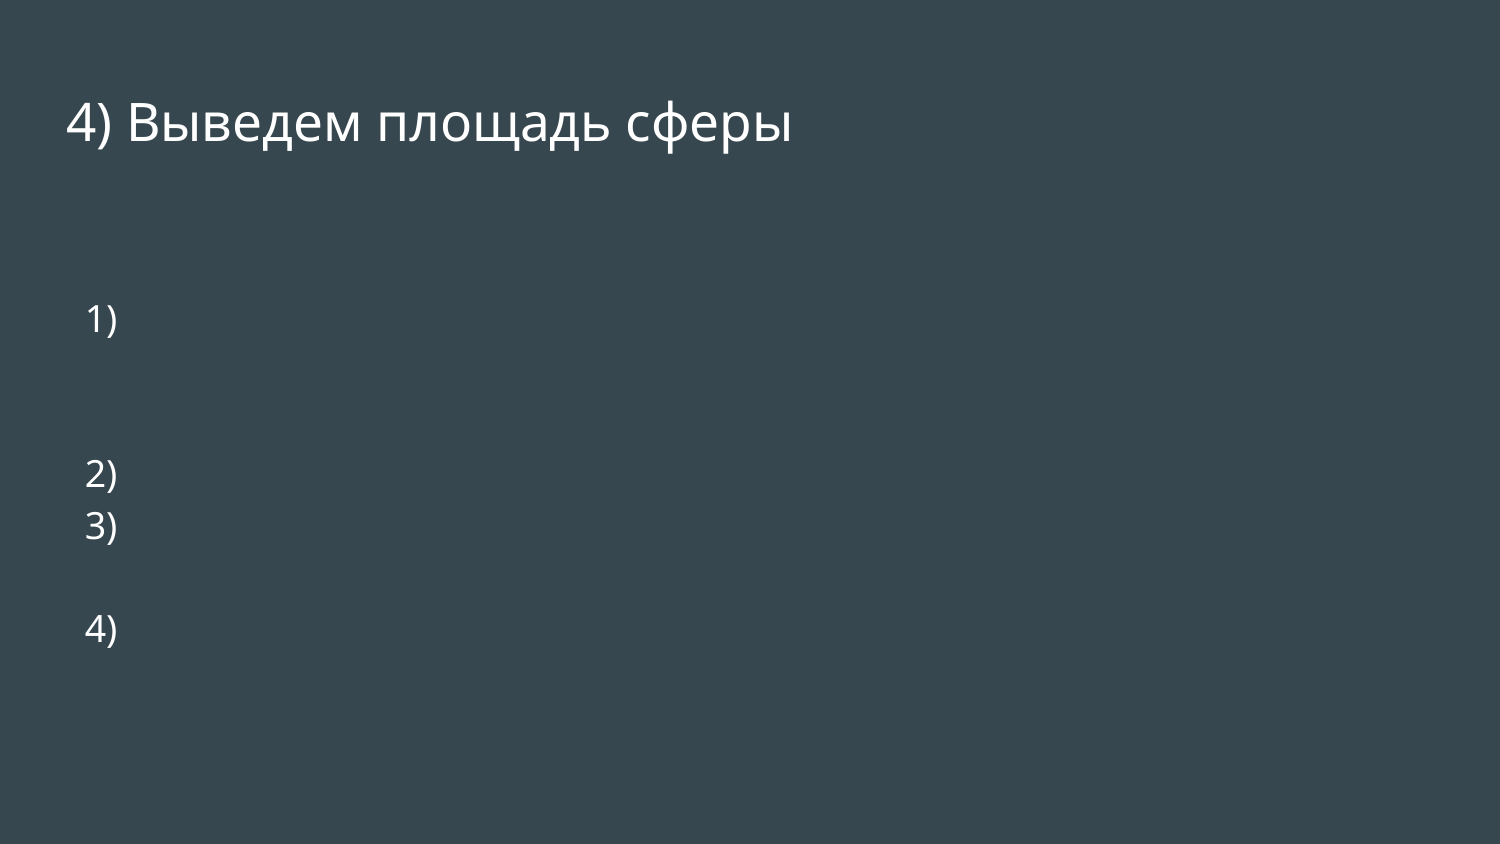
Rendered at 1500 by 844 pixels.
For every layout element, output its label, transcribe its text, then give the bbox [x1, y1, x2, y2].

title 4) Выведем площадь сферы [51, 72, 1449, 167]
